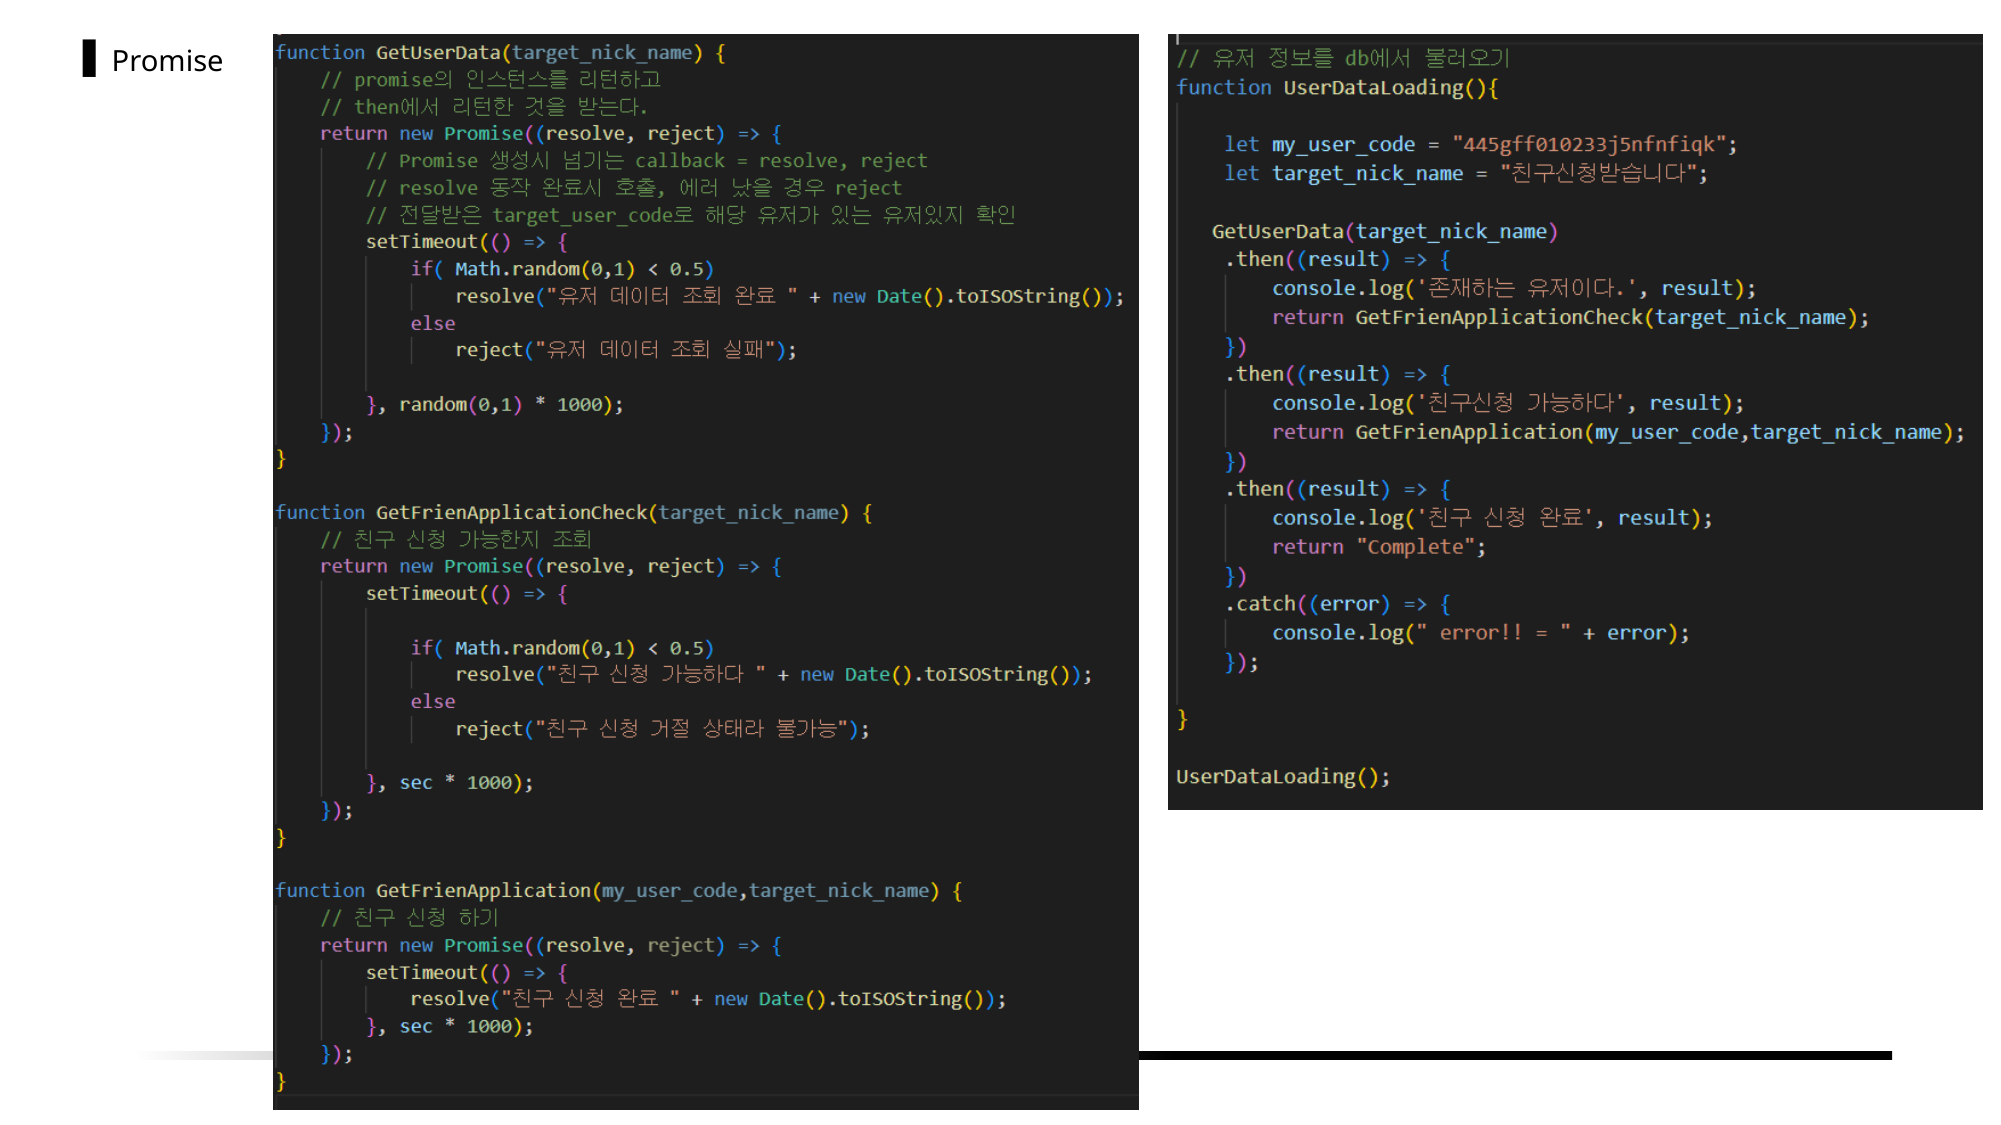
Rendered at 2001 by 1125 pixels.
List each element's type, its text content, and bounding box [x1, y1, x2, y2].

text_box Promise [96, 34, 272, 85]
picture [83, 40, 96, 77]
picture [273, 34, 1139, 1111]
picture [1168, 34, 1983, 810]
